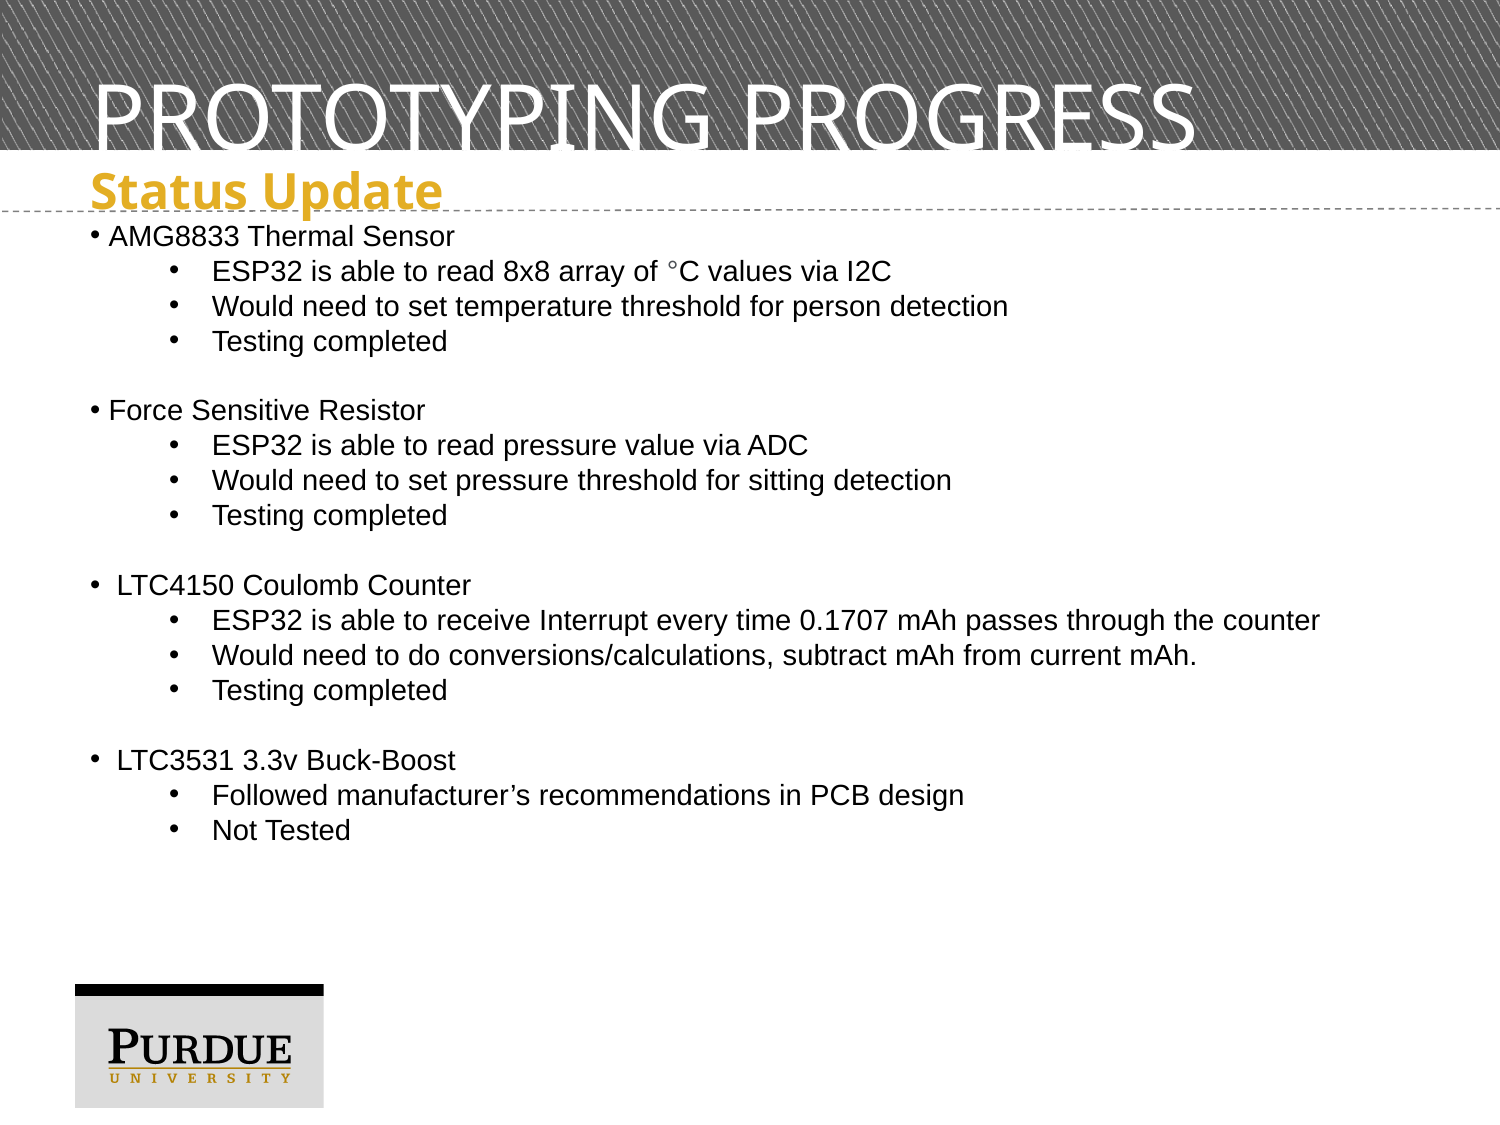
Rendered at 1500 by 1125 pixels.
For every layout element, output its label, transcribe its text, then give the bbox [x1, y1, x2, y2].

list Status Update [75, 151, 1425, 225]
list AMG8833 Thermal Sensor ESP32 is able to read 8x8 array of °C values via I2C Would need to set temperature threshold for person detection Testing completed Force Sensitive Resistor ESP32 is able to read pressure value via ADC Would need to set pressure threshold for sitting detection Testing completed LTC4150 Coulomb Counter ESP32 is able to receive Interrupt every time 0.1707 mAh passes through the counter Would need to do conversions/calculations, subtract mAh from current mAh. Testing completed LTC3531 3.3v Buck-Boost Followed manufacturer’s recommendations in PCB design Not Tested [75, 225, 1425, 1080]
title PROTOTYPING PROGRESS [75, 51, 1427, 175]
picture [74, 984, 324, 1108]
picture [2, 0, 1500, 151]
